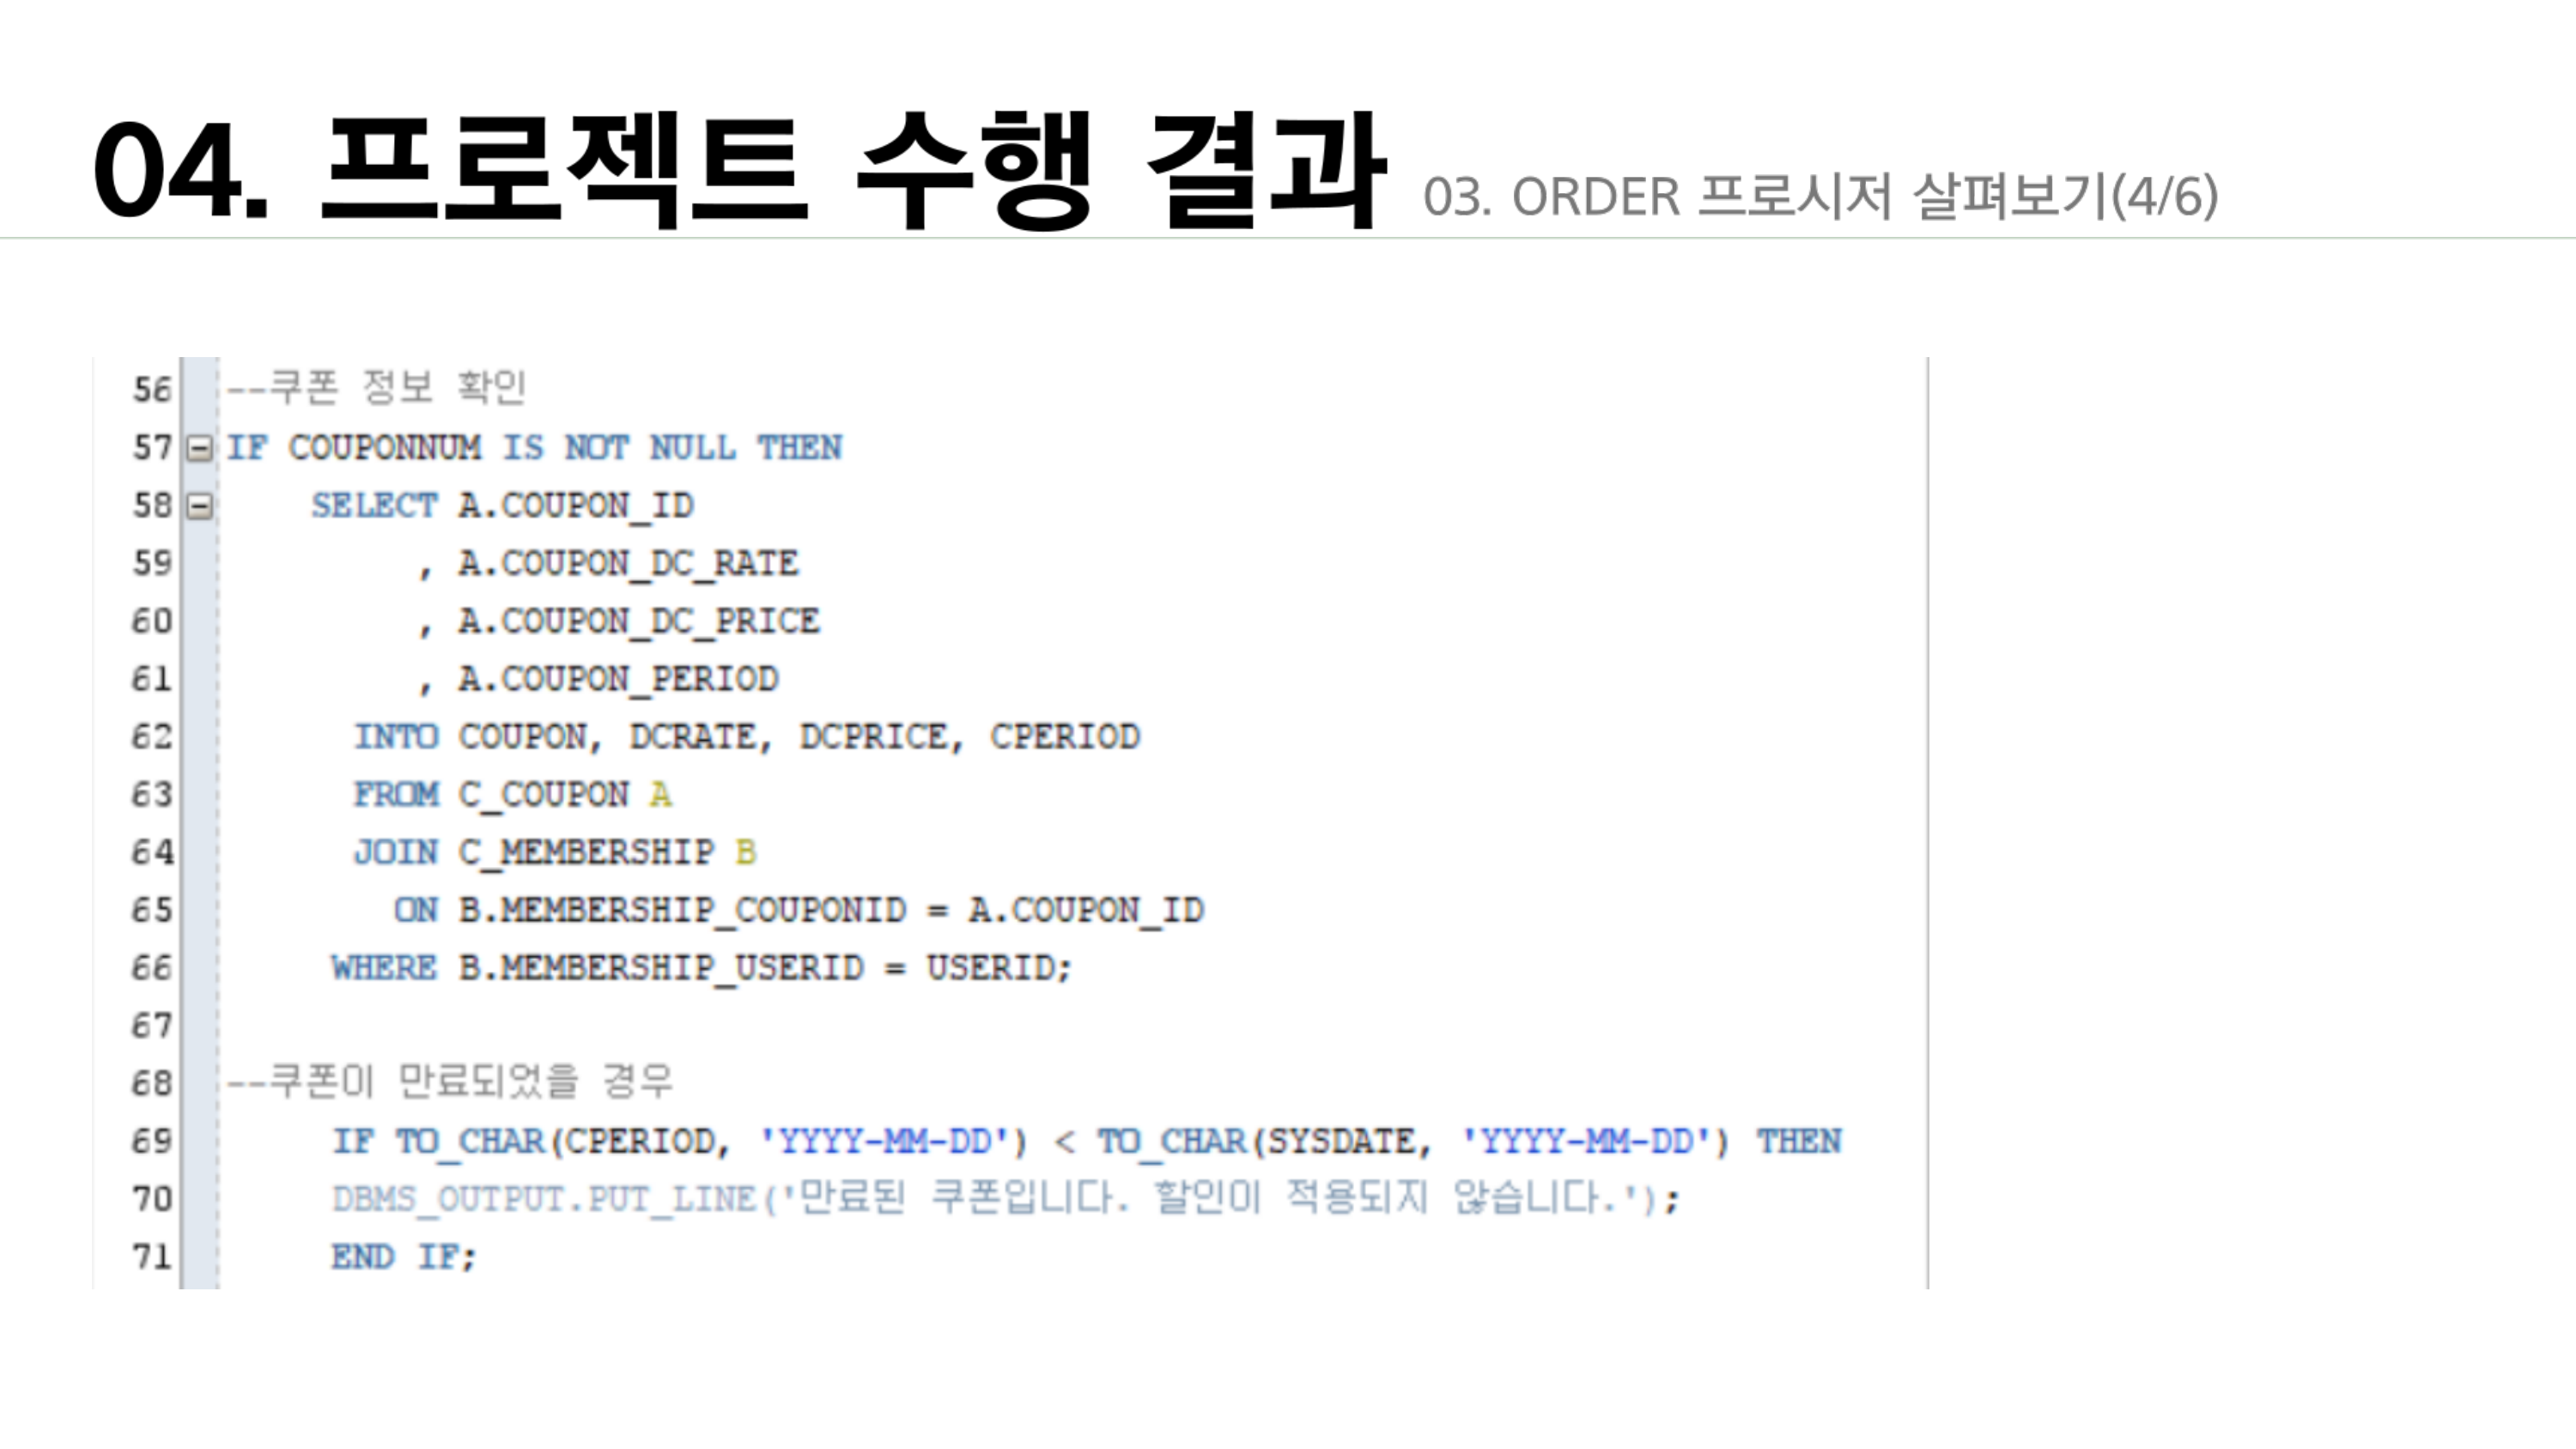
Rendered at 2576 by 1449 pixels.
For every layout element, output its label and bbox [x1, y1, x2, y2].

picture [71, 57, 2244, 294]
text_box [2248, 237, 2576, 240]
text_box [91, 357, 1930, 1289]
text_box [0, 237, 1411, 240]
